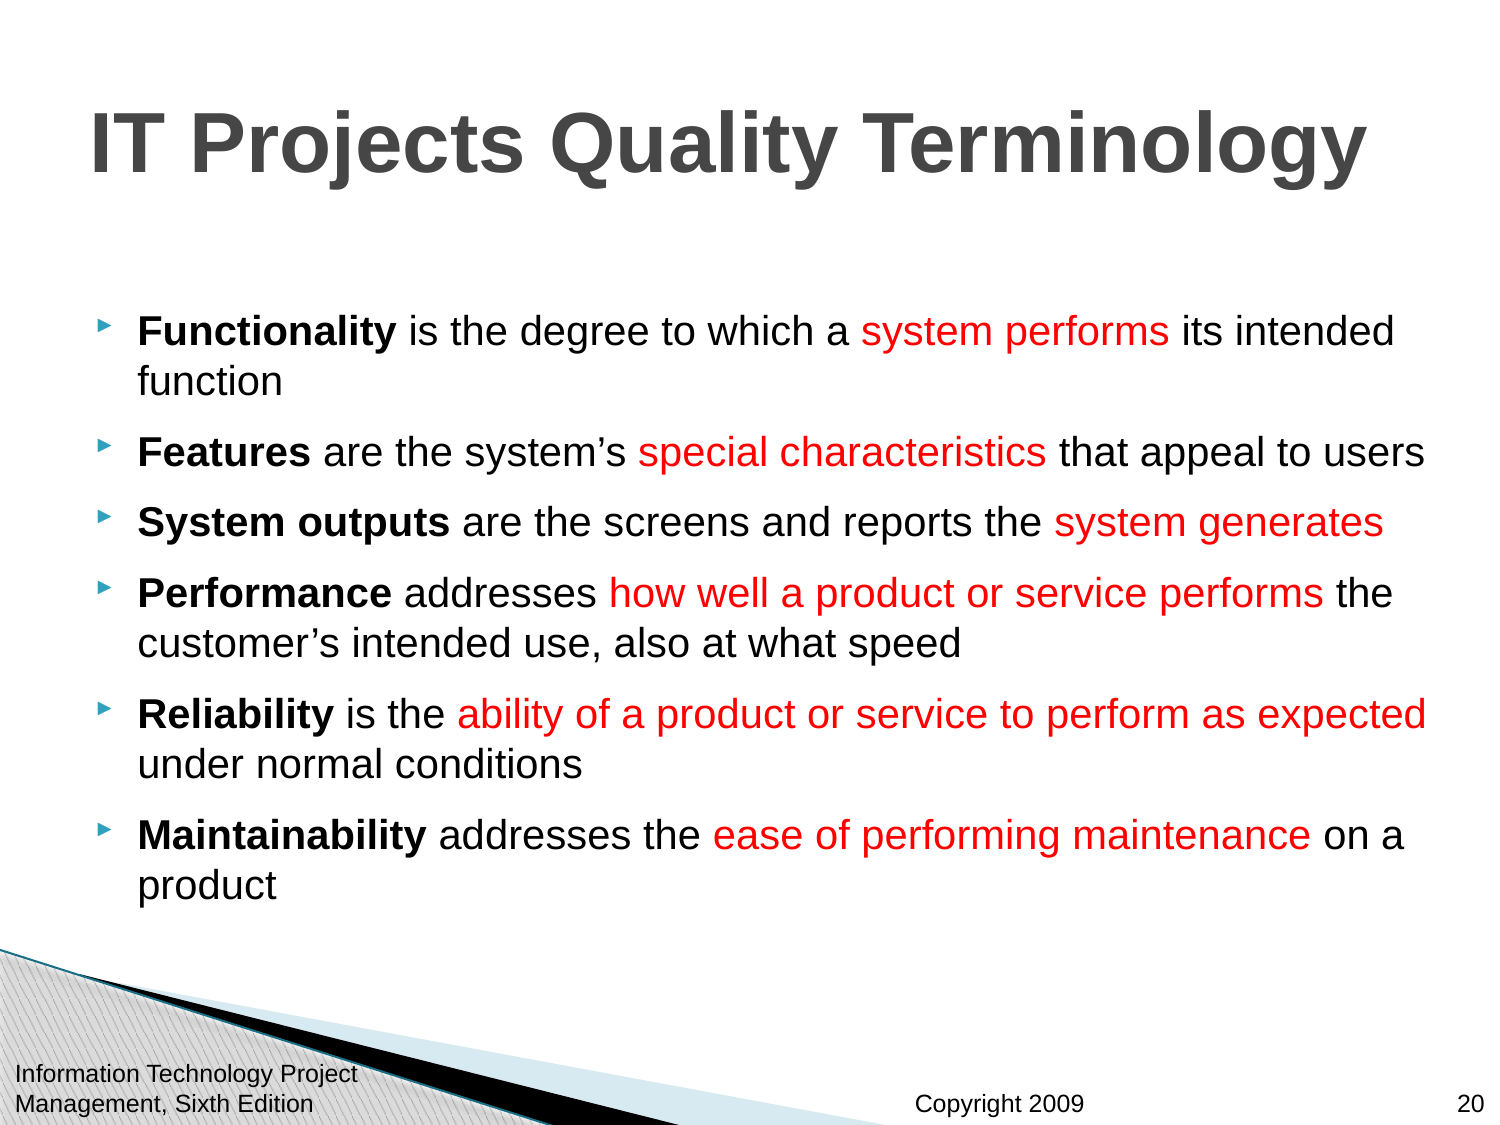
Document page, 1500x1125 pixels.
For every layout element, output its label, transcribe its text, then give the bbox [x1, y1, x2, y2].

footer Information Technology Project Management, Sixth Edition [0, 1065, 425, 1125]
list Functionality is the degree to which a system performs its intended function Features are the system’s special characteristics that appeal to users System outputs are the screens and reports the system generates Performance addresses how well a product or service performs the customer’s intended use, also at what speed Reliability is the ability of a product or service to perform as expected under normal conditions Maintainability addresses the ease of performing maintenance on a product [62, 224, 1450, 1025]
title IT Projects Quality Terminology [75, 45, 1425, 233]
slide_number 20 [1408, 1065, 1500, 1125]
